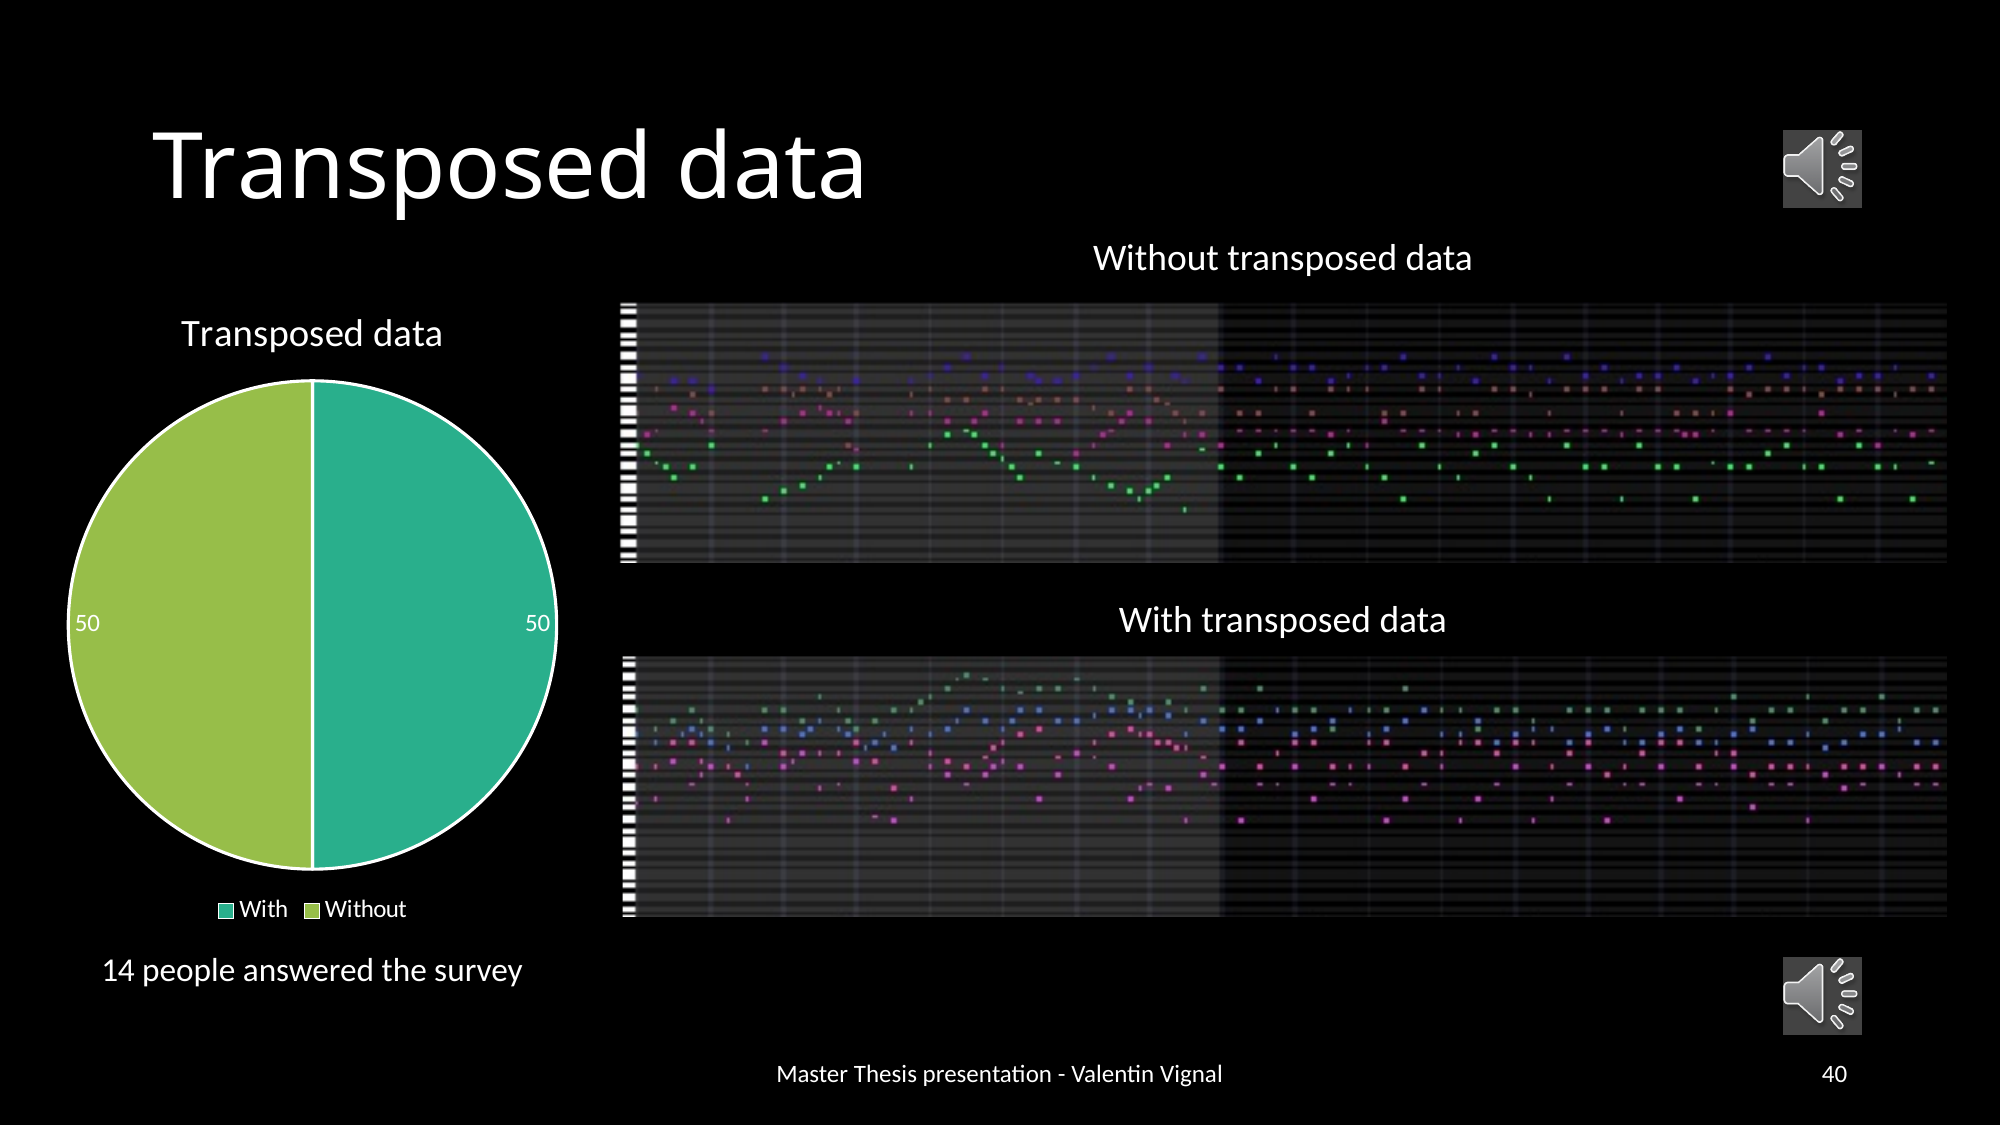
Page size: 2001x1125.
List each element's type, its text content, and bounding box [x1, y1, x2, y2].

picture [622, 656, 1948, 917]
picture [619, 302, 1947, 563]
title Transposed data [137, 59, 1863, 278]
picture [1782, 956, 1863, 1037]
chart [0, 284, 625, 930]
footer Master Thesis presentation - Valentin Vignal [662, 1042, 1338, 1103]
picture [1782, 128, 1863, 209]
text_box With transposed data [1104, 588, 1463, 648]
text_box 14 people answered the survey [86, 940, 539, 996]
text_box Without transposed data [1078, 225, 1489, 286]
slide_number 40 [1412, 1042, 1863, 1103]
